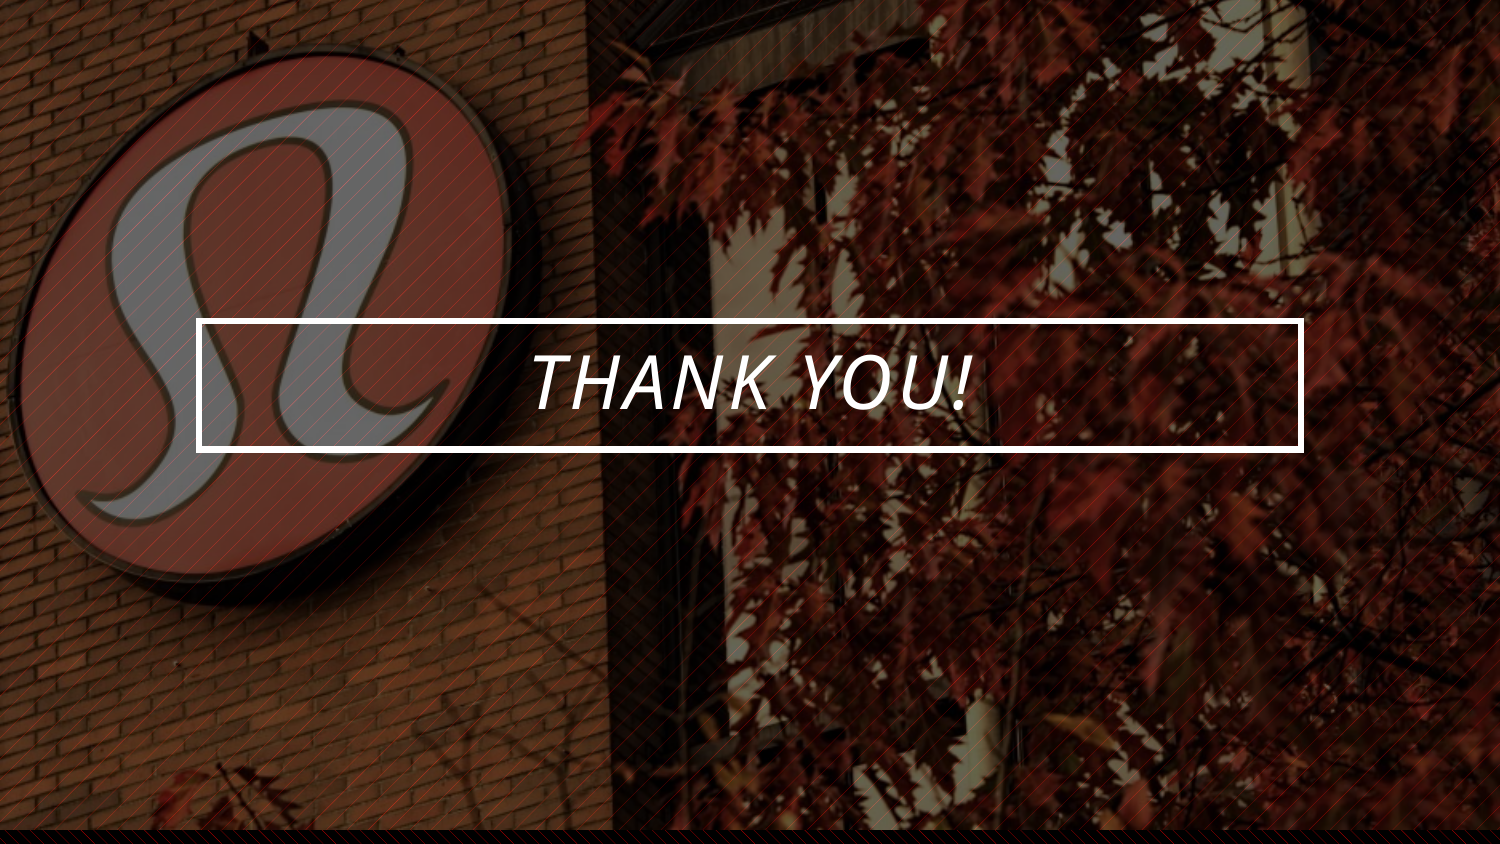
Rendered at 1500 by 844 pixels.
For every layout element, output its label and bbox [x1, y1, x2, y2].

list [0, 0, 1500, 830]
